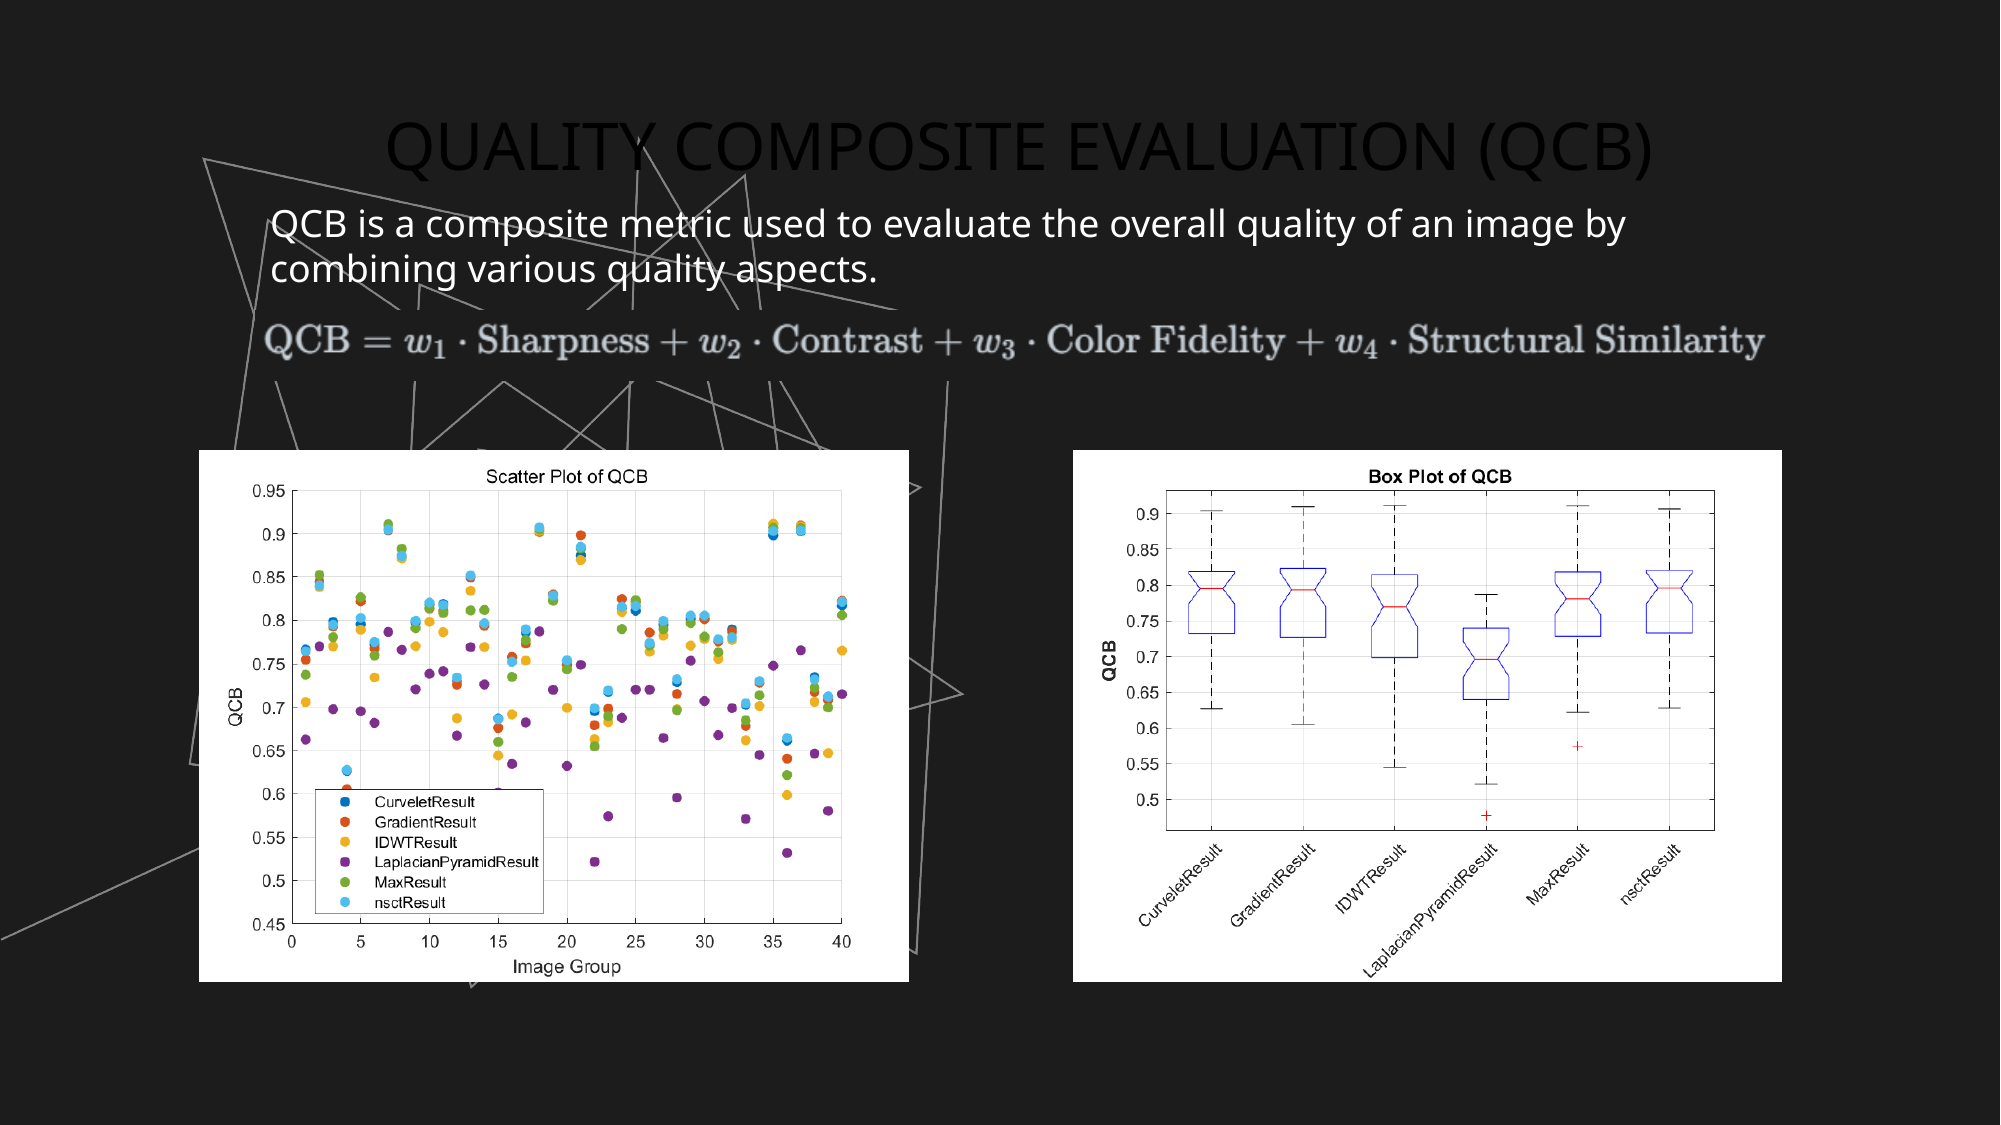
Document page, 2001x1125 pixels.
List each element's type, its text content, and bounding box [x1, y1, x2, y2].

picture [255, 310, 1775, 381]
picture [199, 450, 909, 982]
text_box QCB is a composite metric used to evaluate the overall quality of an image by combining various quality aspects. [255, 192, 1806, 622]
picture [1073, 450, 1782, 982]
title Quality Composite Evaluation (QCB) [369, 95, 1689, 192]
text_box [0, 0, 1025, 1125]
